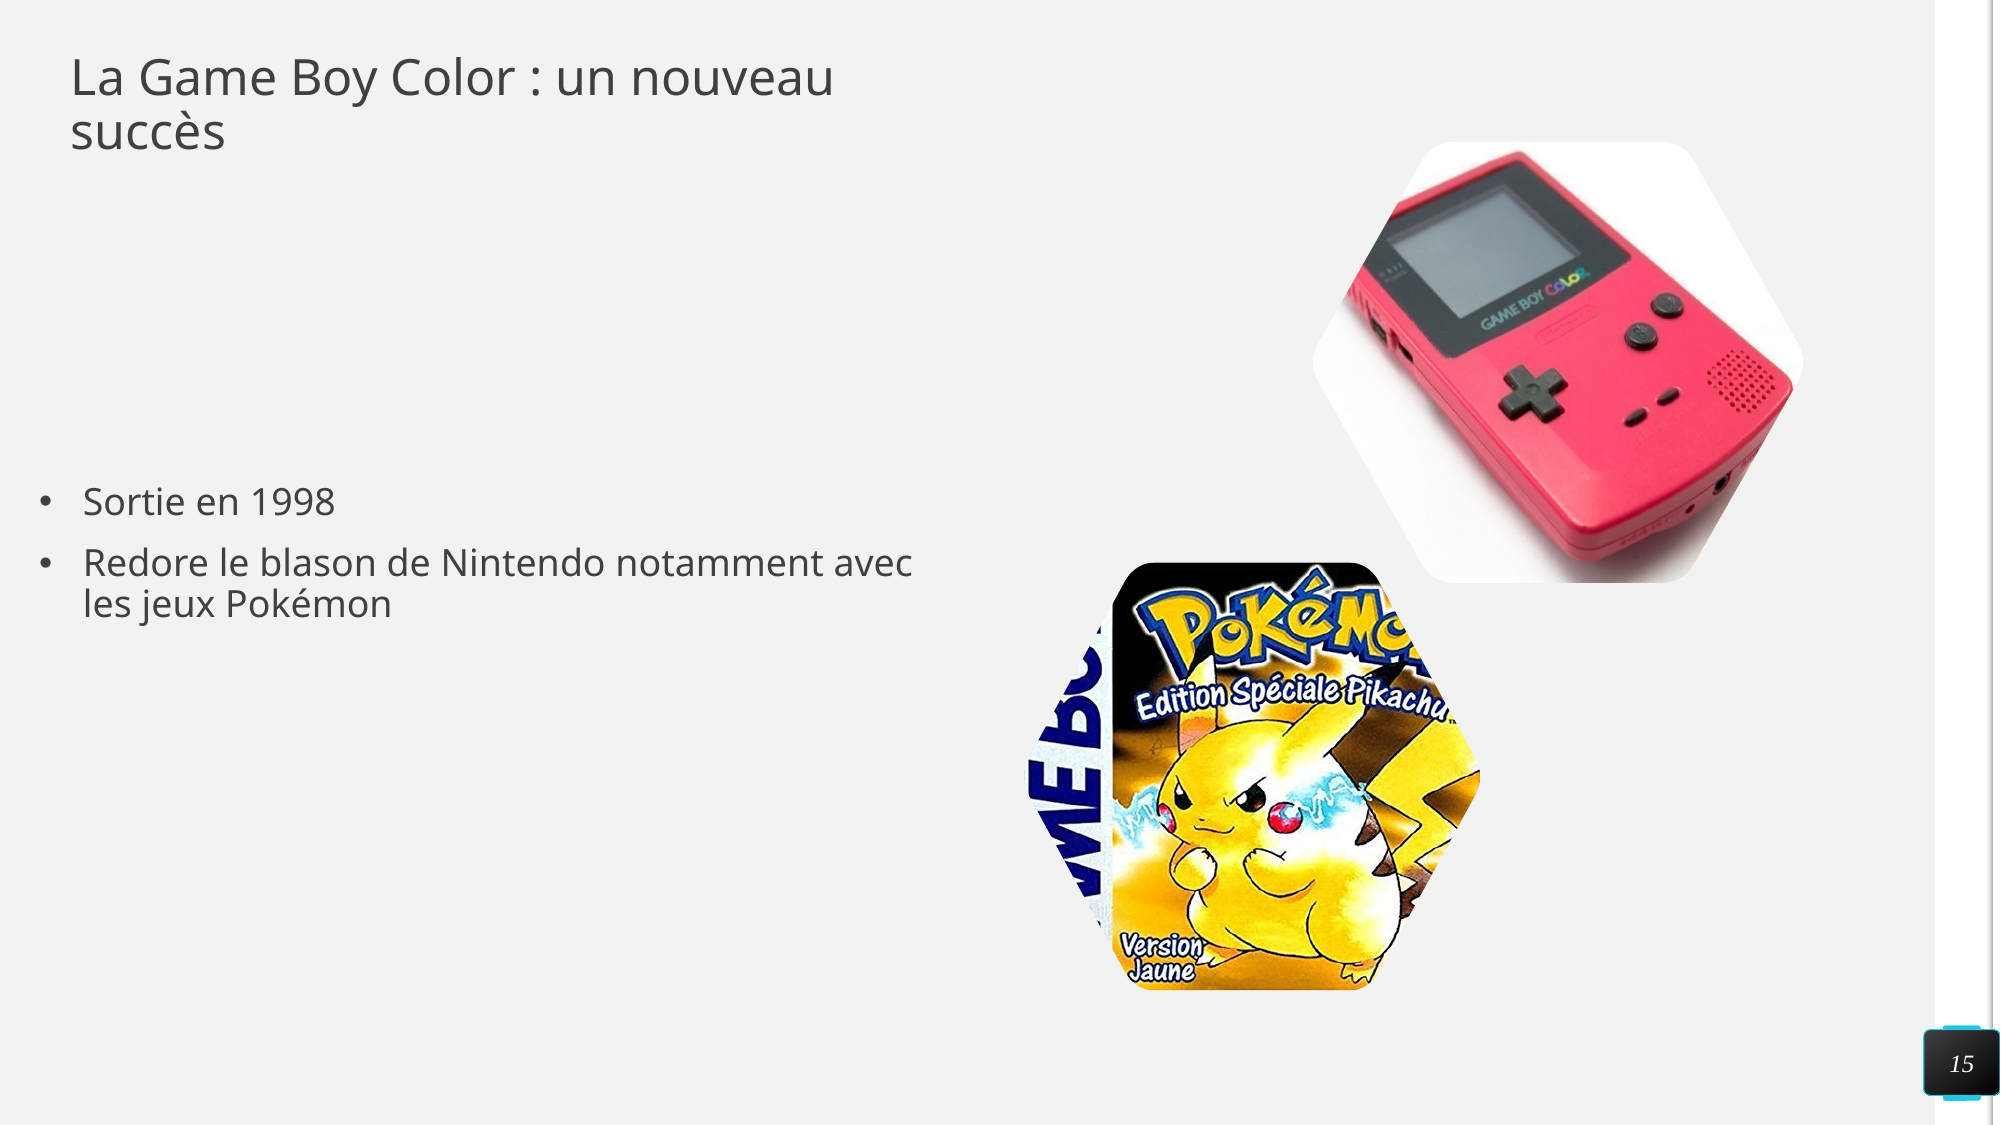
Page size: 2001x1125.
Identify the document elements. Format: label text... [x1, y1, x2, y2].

picture [1023, 141, 1804, 991]
slide_number 15 [1923, 1029, 2000, 1096]
title La Game Boy Color : un nouveau succès [70, 70, 969, 142]
list Sortie en 1998 Redore le blason de Nintendo notamment avec les jeux Pokémon [39, 399, 937, 866]
